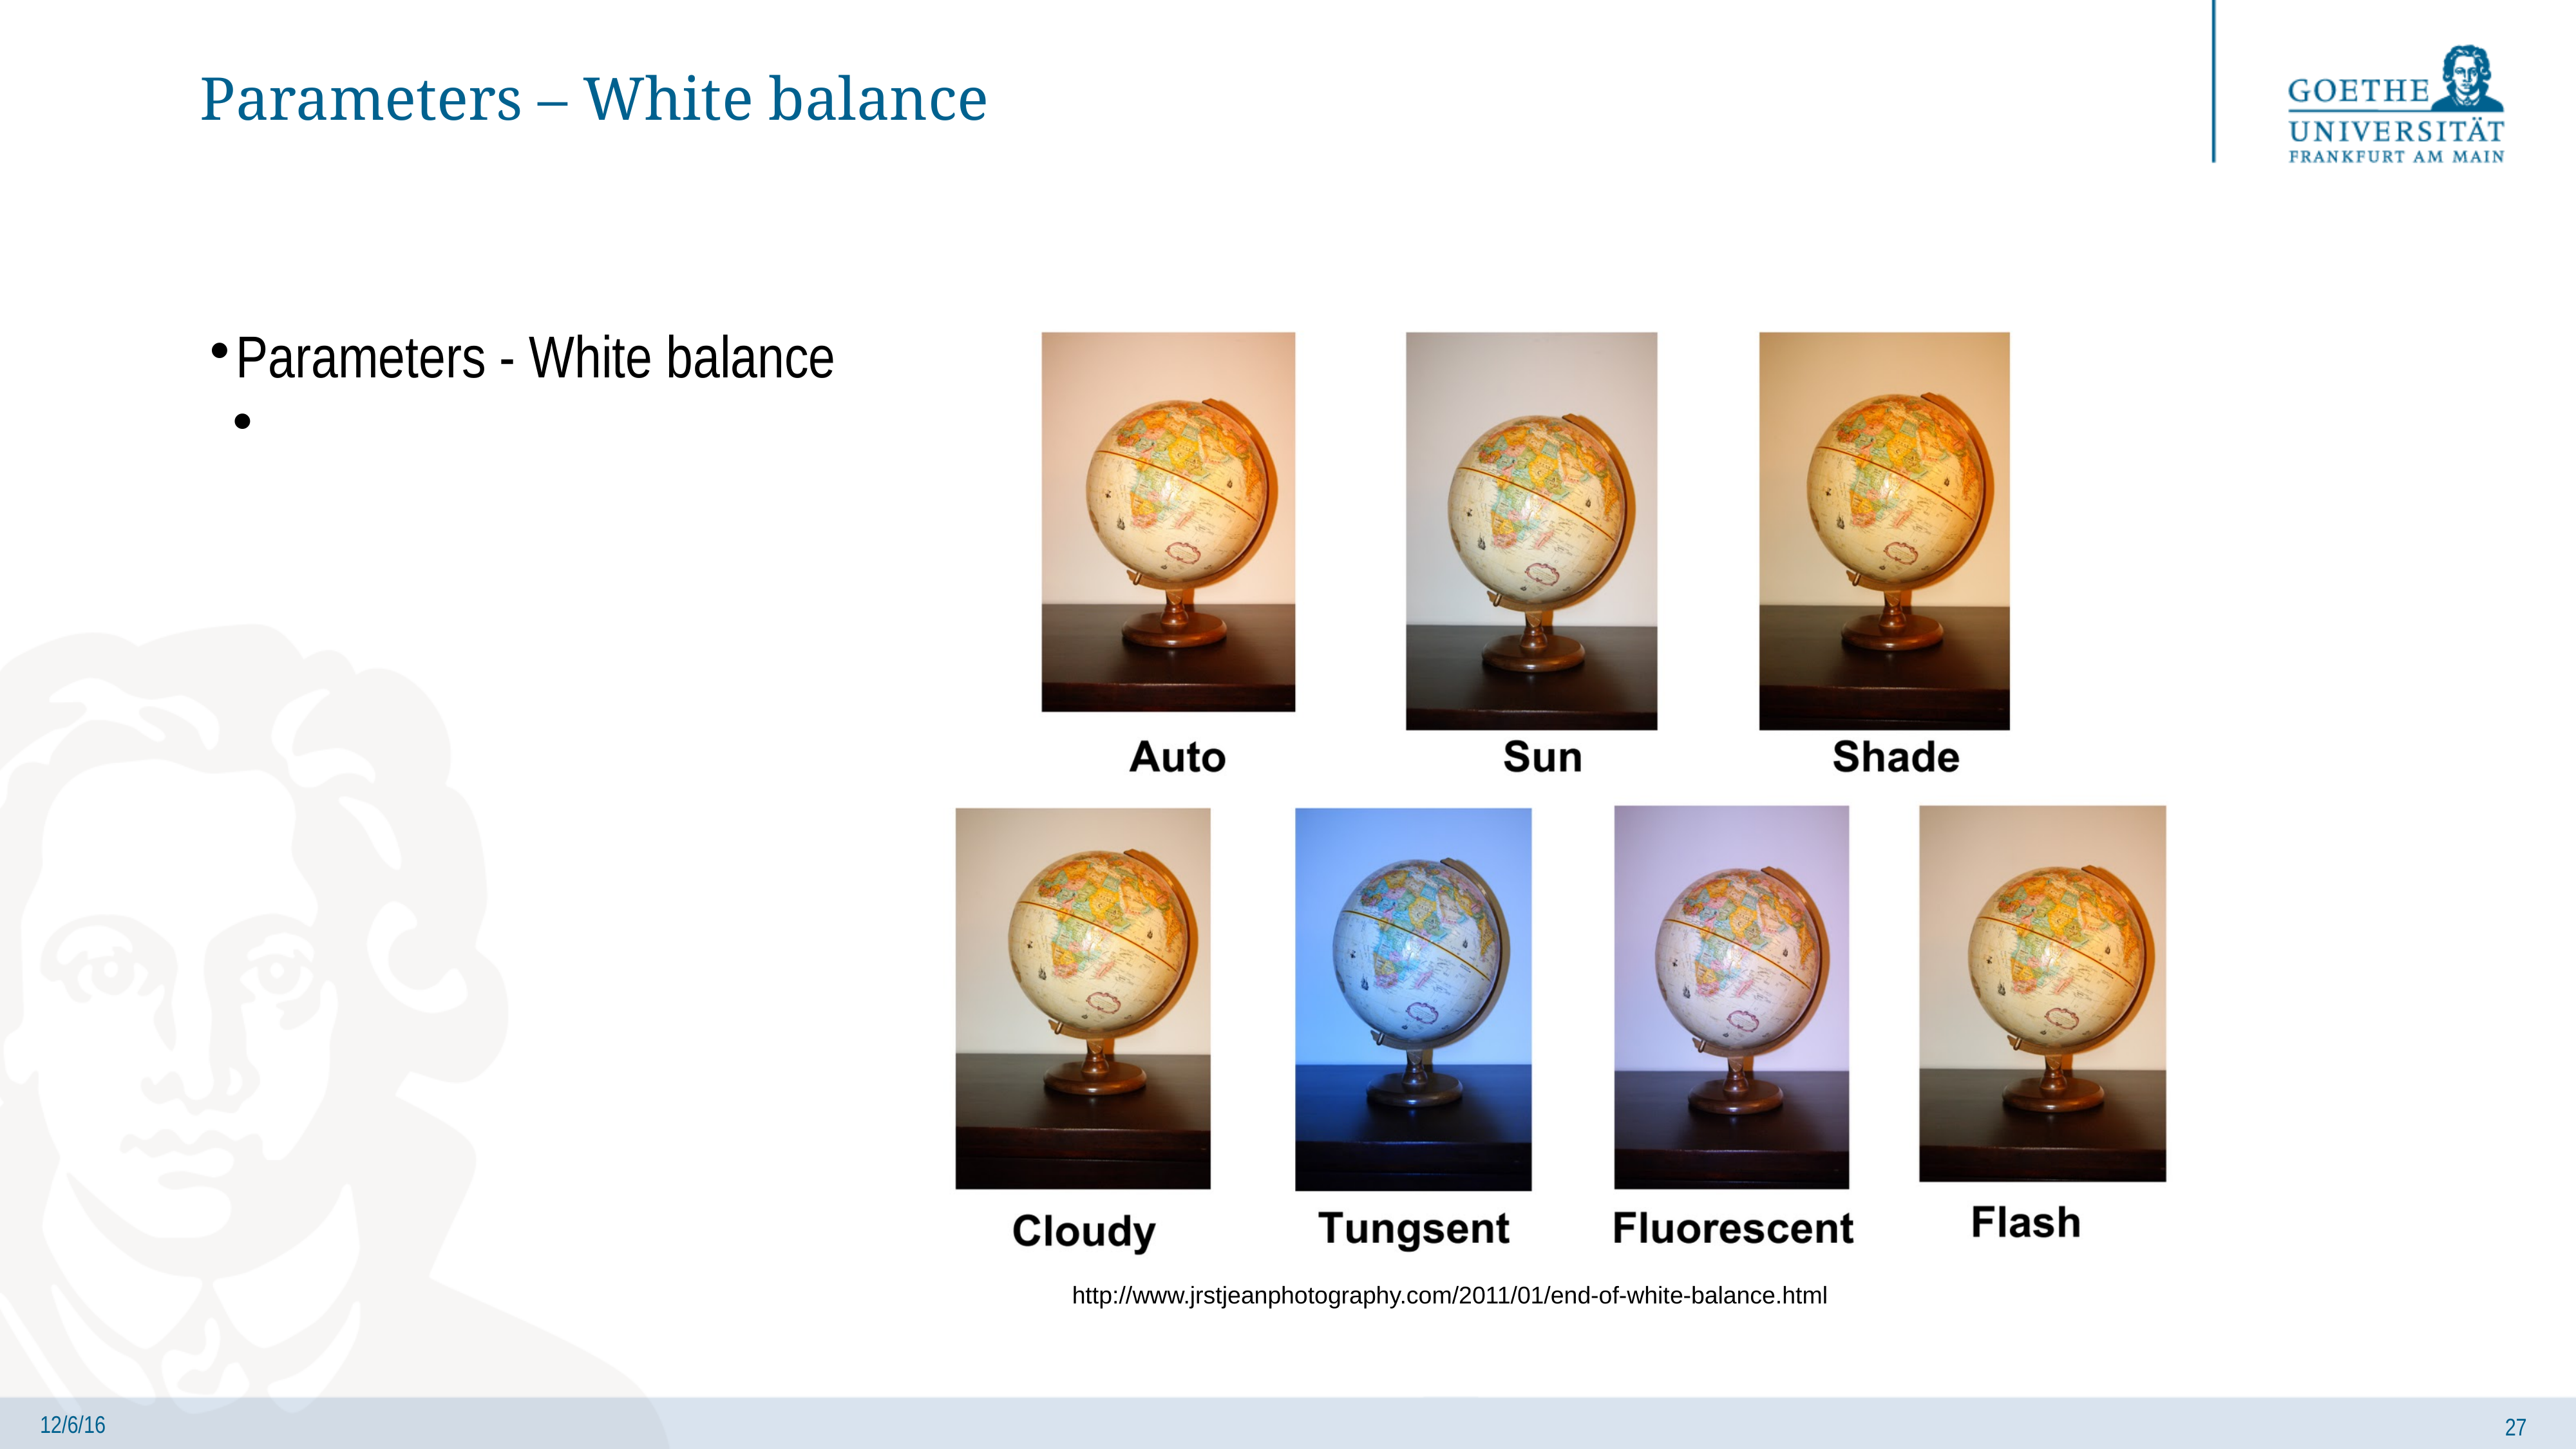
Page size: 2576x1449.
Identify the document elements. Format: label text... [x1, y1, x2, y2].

text_box 1 [2342, 1406, 2537, 1430]
text_box Parameters - White balance [200, 314, 2351, 1354]
picture [0, 0, 2576, 1449]
text_box Parameters – White balance [200, 21, 2194, 173]
